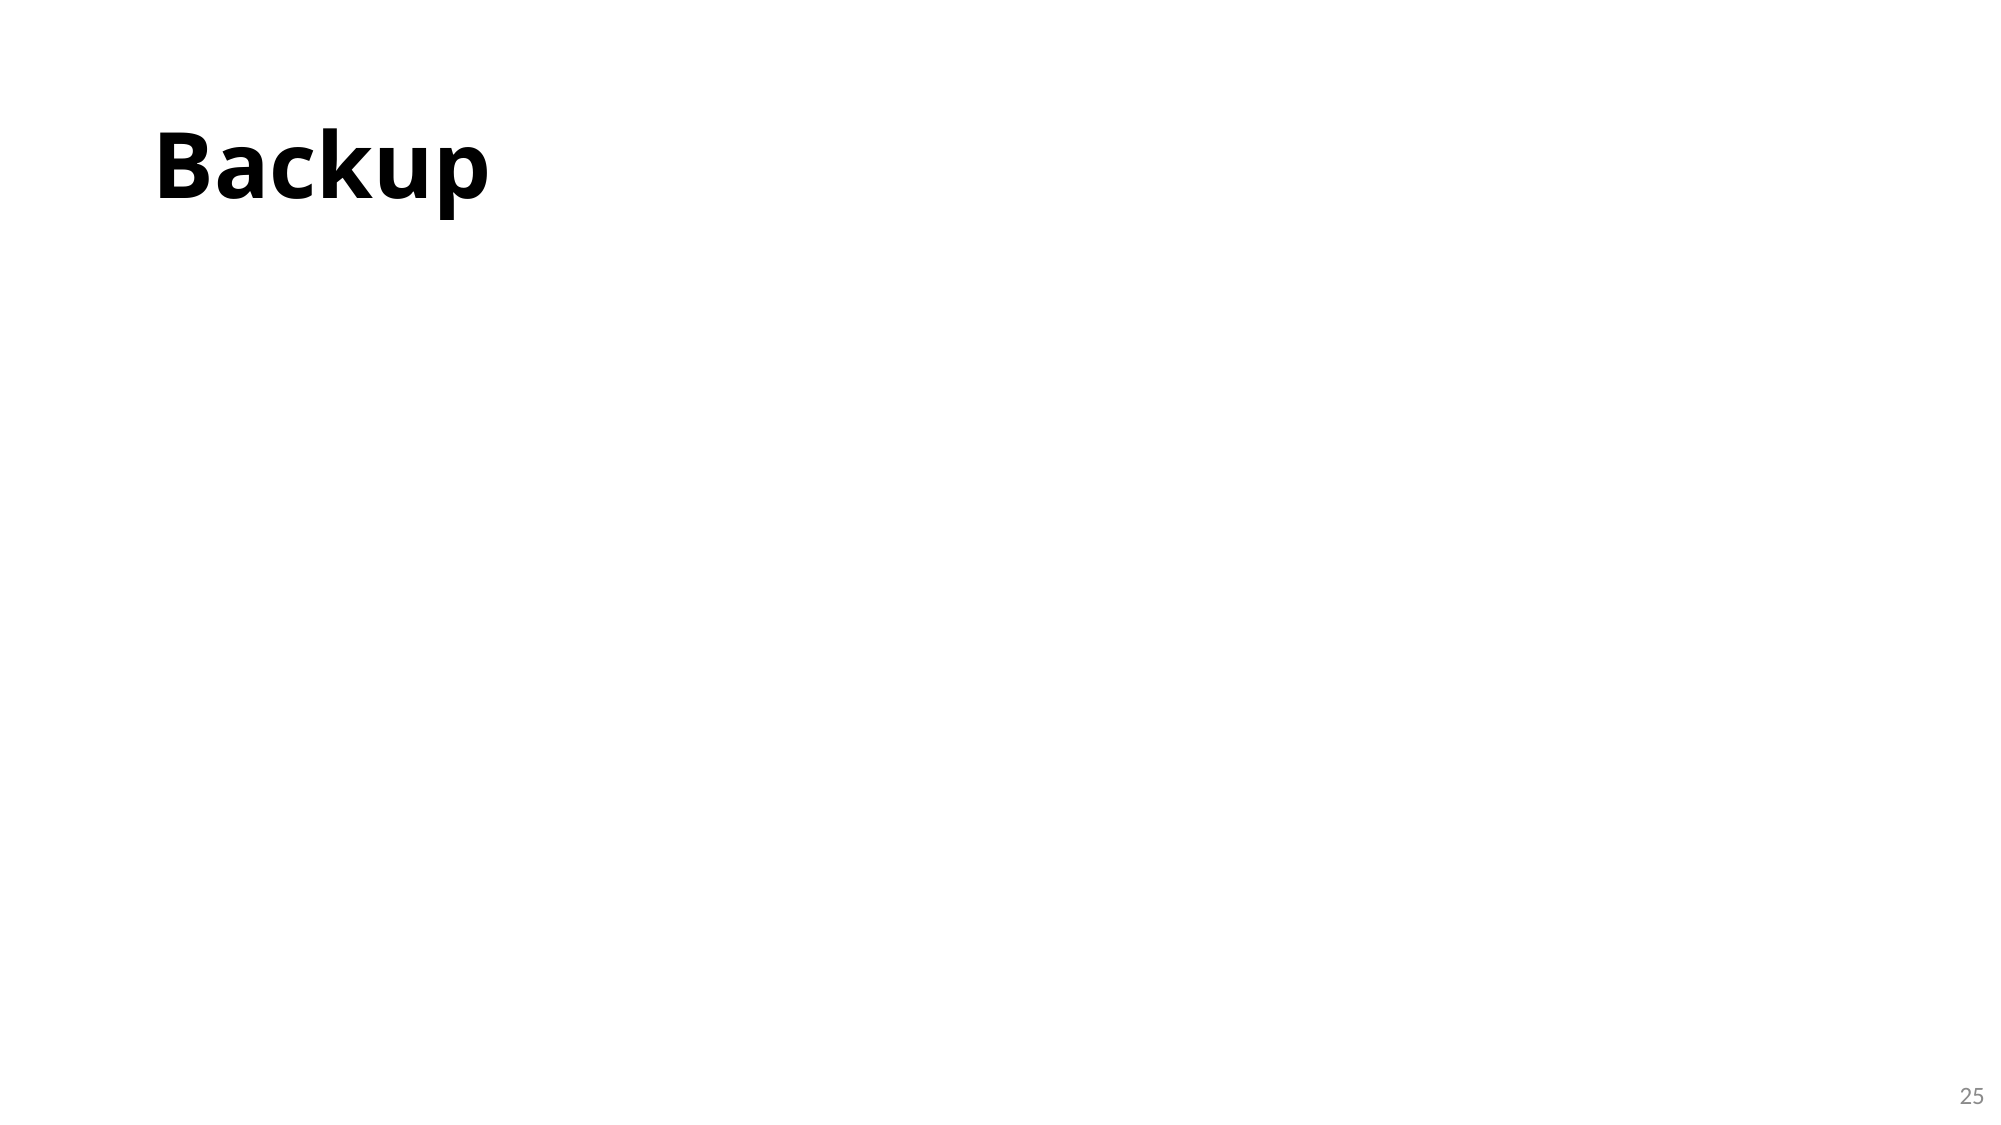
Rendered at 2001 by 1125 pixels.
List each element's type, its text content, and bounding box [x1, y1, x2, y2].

title Backup [137, 59, 1863, 278]
slide_number 25 [1550, 1065, 2000, 1125]
